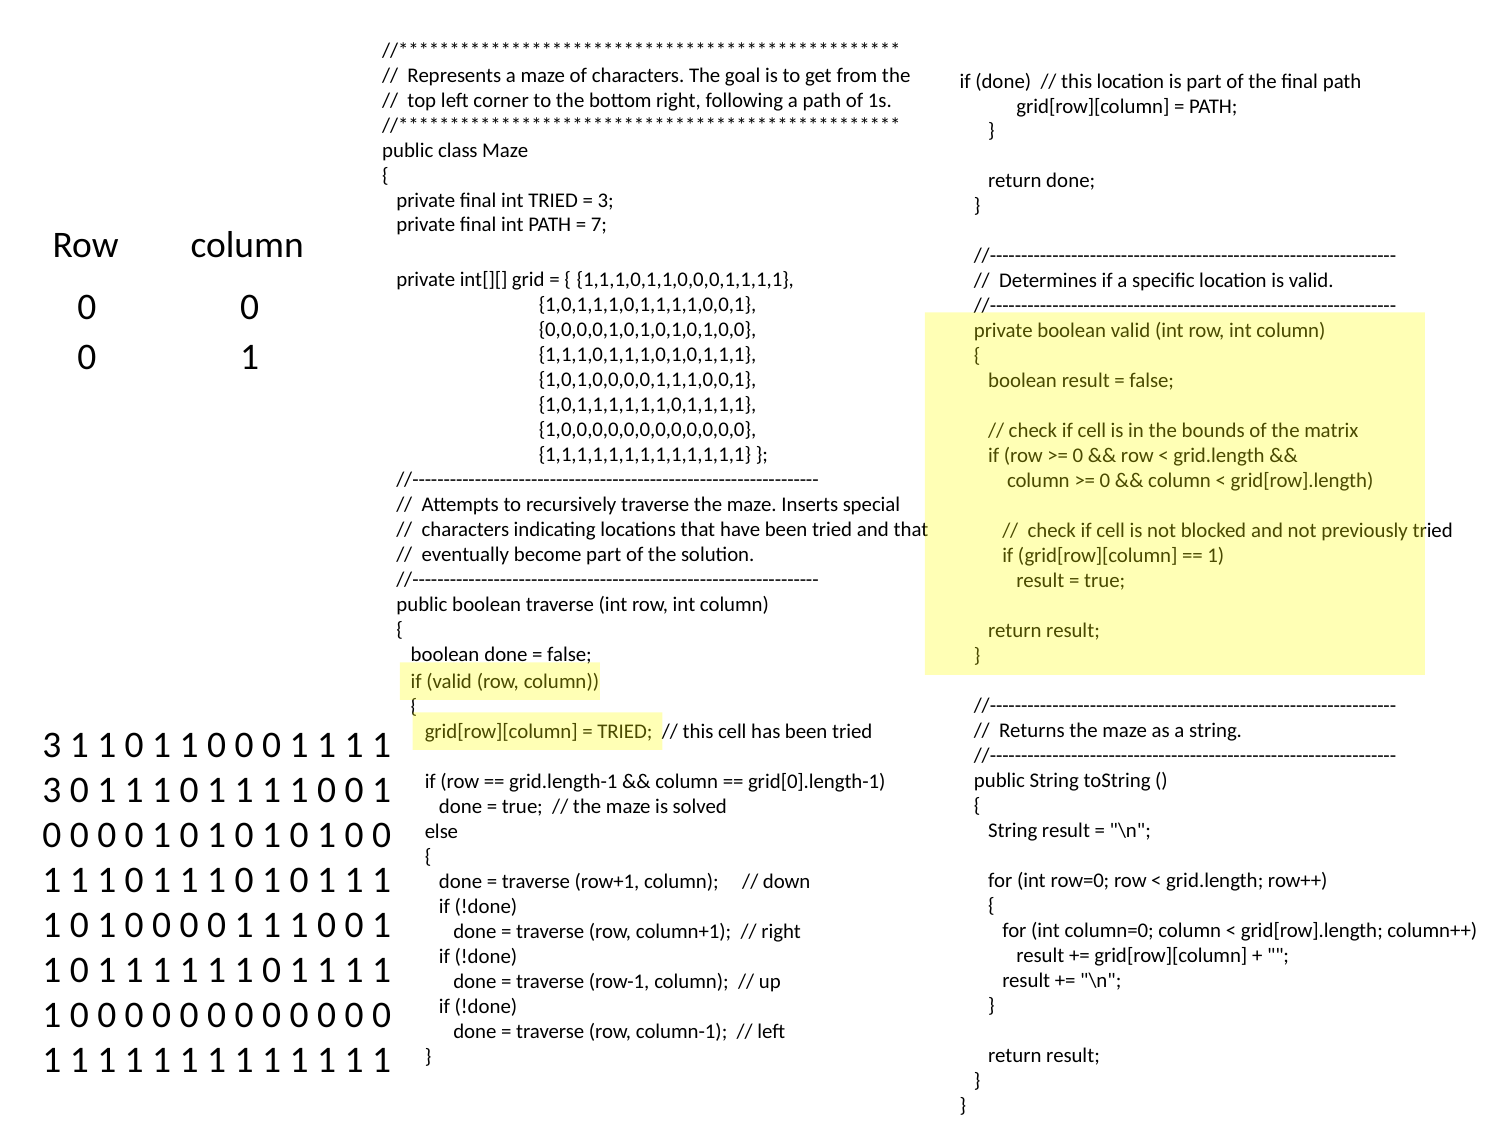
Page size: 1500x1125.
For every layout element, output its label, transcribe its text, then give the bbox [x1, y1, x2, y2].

text_box [923, 310, 1427, 677]
text_box 1 [225, 335, 275, 385]
text_box 0 [62, 274, 112, 335]
text_box 3 1 1 0 1 1 0 0 0 1 1 1 1 3 0 1 1 1 0 1 1 1 1 0 0 1 0 0 0 0 1 0 1 0 1 0 1 0 0 1 1 1 0 1 1 1 0 1 0 1 1 1 1 0 1 0 0 0 0 1 1 1 0 0 1 1 0 1 1 1 1 1 1 0 1 1 1 1 1 0 0 0 0 0 0 0 0 0 0 0 0 1 1 1 1 1 1 1 1 1 1 1 1 1 [27, 712, 407, 1088]
text_box if (done) // this location is part of the final path grid[row][column] = PATH; } return done; } //----------------------------------------------------------------- // Determines if a specific location is valid. //----------------------------------------------------------------- private boolean valid (int row, int column) { boolean result = false; // check if cell is in the bounds of the matrix if (row >= 0 && row < grid.length && column >= 0 && column < grid[row].length) // check if cell is not blocked and not previously tried if (grid[row][column] == 1) result = true; return result; } //----------------------------------------------------------------- // Returns the maze as a string. //----------------------------------------------------------------- public String toString () { String result = "\n"; for (int row=0; row < grid.length; row++) { for (int column=0; column < grid[row].length; column++) result += grid[row][column] + ""; result += "\n"; } return result; } } [944, 59, 1493, 1124]
text_box 0 [225, 274, 275, 335]
text_box 0 [62, 335, 112, 385]
text_box Row [37, 212, 134, 273]
text_box [410, 710, 665, 752]
text_box //************************************************* // Represents a maze of characters. The goal is to get from the // top left corner to the bottom right, following a path of 1s. //************************************************* public class Maze { private final int TRIED = 3; private final int PATH = 7; private int[][] grid = { {1,1,1,0,1,1,0,0,0,1,1,1,1}, {1,0,1,1,1,0,1,1,1,1,0,0,1}, {0,0,0,0,1,0,1,0,1,0,1,0,0}, {1,1,1,0,1,1,1,0,1,0,1,1,1}, {1,0,1,0,0,0,0,1,1,1,0,0,1}, {1,0,1,1,1,1,1,1,0,1,1,1,1}, {1,0,0,0,0,0,0,0,0,0,0,0,0}, {1,1,1,1,1,1,1,1,1,1,1,1,1} }; //----------------------------------------------------------------- // Attempts to recursively traverse the maze. Inserts special // characters indicating locations that have been tried and that // eventually become part of the solution. //----------------------------------------------------------------- public boolean traverse (int row, int column) { boolean done = false; if (valid (row, column)) { grid[row][column] = TRIED; // this cell has been tried if (row == grid.length-1 && column == grid[0].length-1) done = true; // the maze is solved else { done = traverse (row+1, column); // down if (!done) done = traverse (row, column+1); // right if (!done) done = traverse (row-1, column); // up if (!done) done = traverse (row, column-1); // left } [367, 3, 944, 1075]
text_box column [175, 212, 319, 273]
text_box [398, 660, 602, 702]
